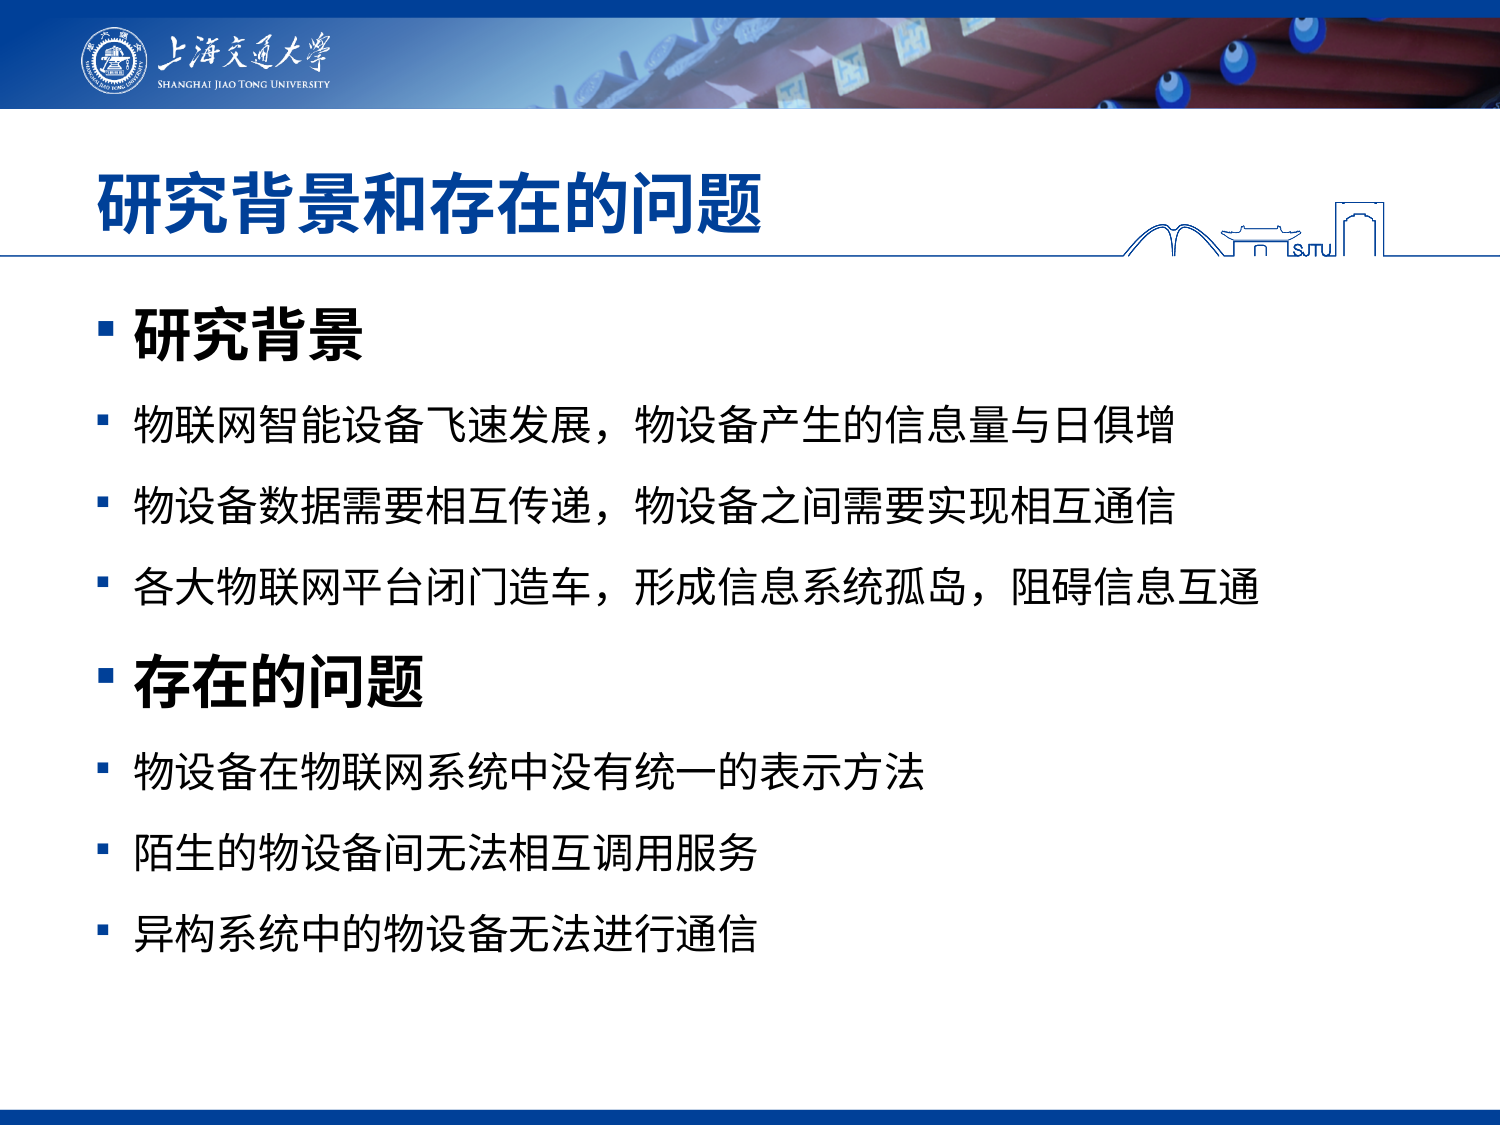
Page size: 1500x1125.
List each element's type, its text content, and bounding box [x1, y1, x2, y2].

text_box 研究背景和存在的问题 [80, 159, 1455, 254]
picture [0, 18, 1500, 109]
text_box 研究背景 物联网智能设备飞速发展，物设备产生的信息量与日俱增 物设备数据需要相互传递，物设备之间需要实现相互通信 各大物联网平台闭门造车，形成信息系统孤岛，阻碍信息互通 存在的问题 物设备在物联网系统中没有统一的表示方法 陌生的物设备间无法相互调用服务 异构系统中的物设备无法进行通信 [80, 276, 1455, 1084]
